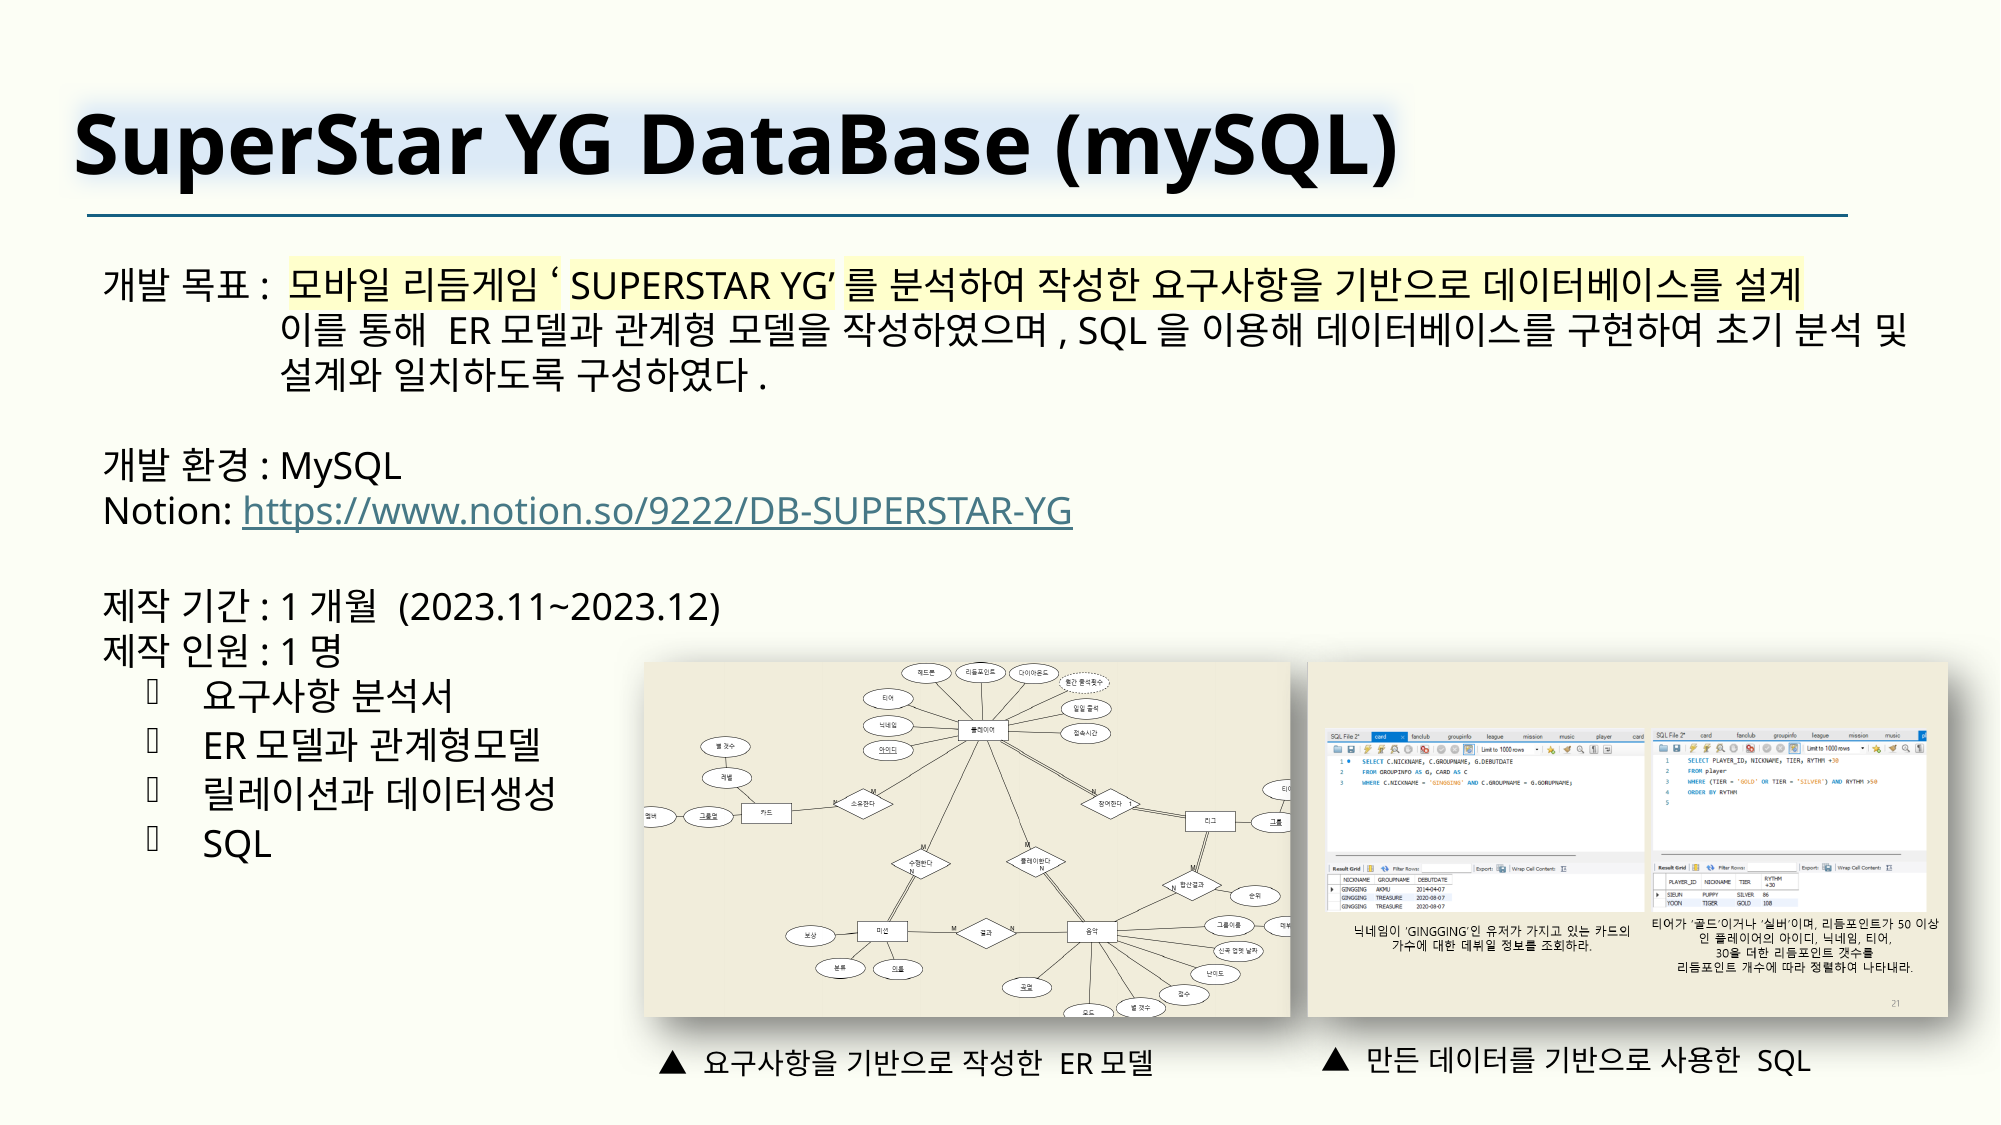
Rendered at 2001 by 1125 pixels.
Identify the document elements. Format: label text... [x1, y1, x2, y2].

picture [643, 661, 1291, 1018]
text_box SuperStar YG DataBase (mySQL) [96, 121, 1380, 164]
text_box ▲ 만든 데이터를 기반으로 사용한 SQL [1307, 1034, 1960, 1085]
picture [1306, 661, 1949, 1018]
text_box ▲ 요구사항을 기반으로 작성한 ER모델 [644, 1037, 1297, 1088]
text_box 개발 목표: 모바일 리듬게임 ‘SUPERSTAR YG’를 분석하여 작성한 요구사항을 기반으로 데이터베이스를 설계 이를 통해 ER모델과 관계형 모델을 작성하였으며, SQL을 이용해 데이터베이스를 구현하여 초기 분석 및 설계와 일치하도록 구성하였다. 개발 환경: MySQL Notion: https://www.notion.so/9222/DB-SUPERSTAR-YG 제작 기간: 1개월 (2023.11~2023.12) 제작 인원: 1명 요구사항 분석서 ER모델과 관계형모델 릴레이션과 데이터생성 SQL [87, 231, 1948, 873]
